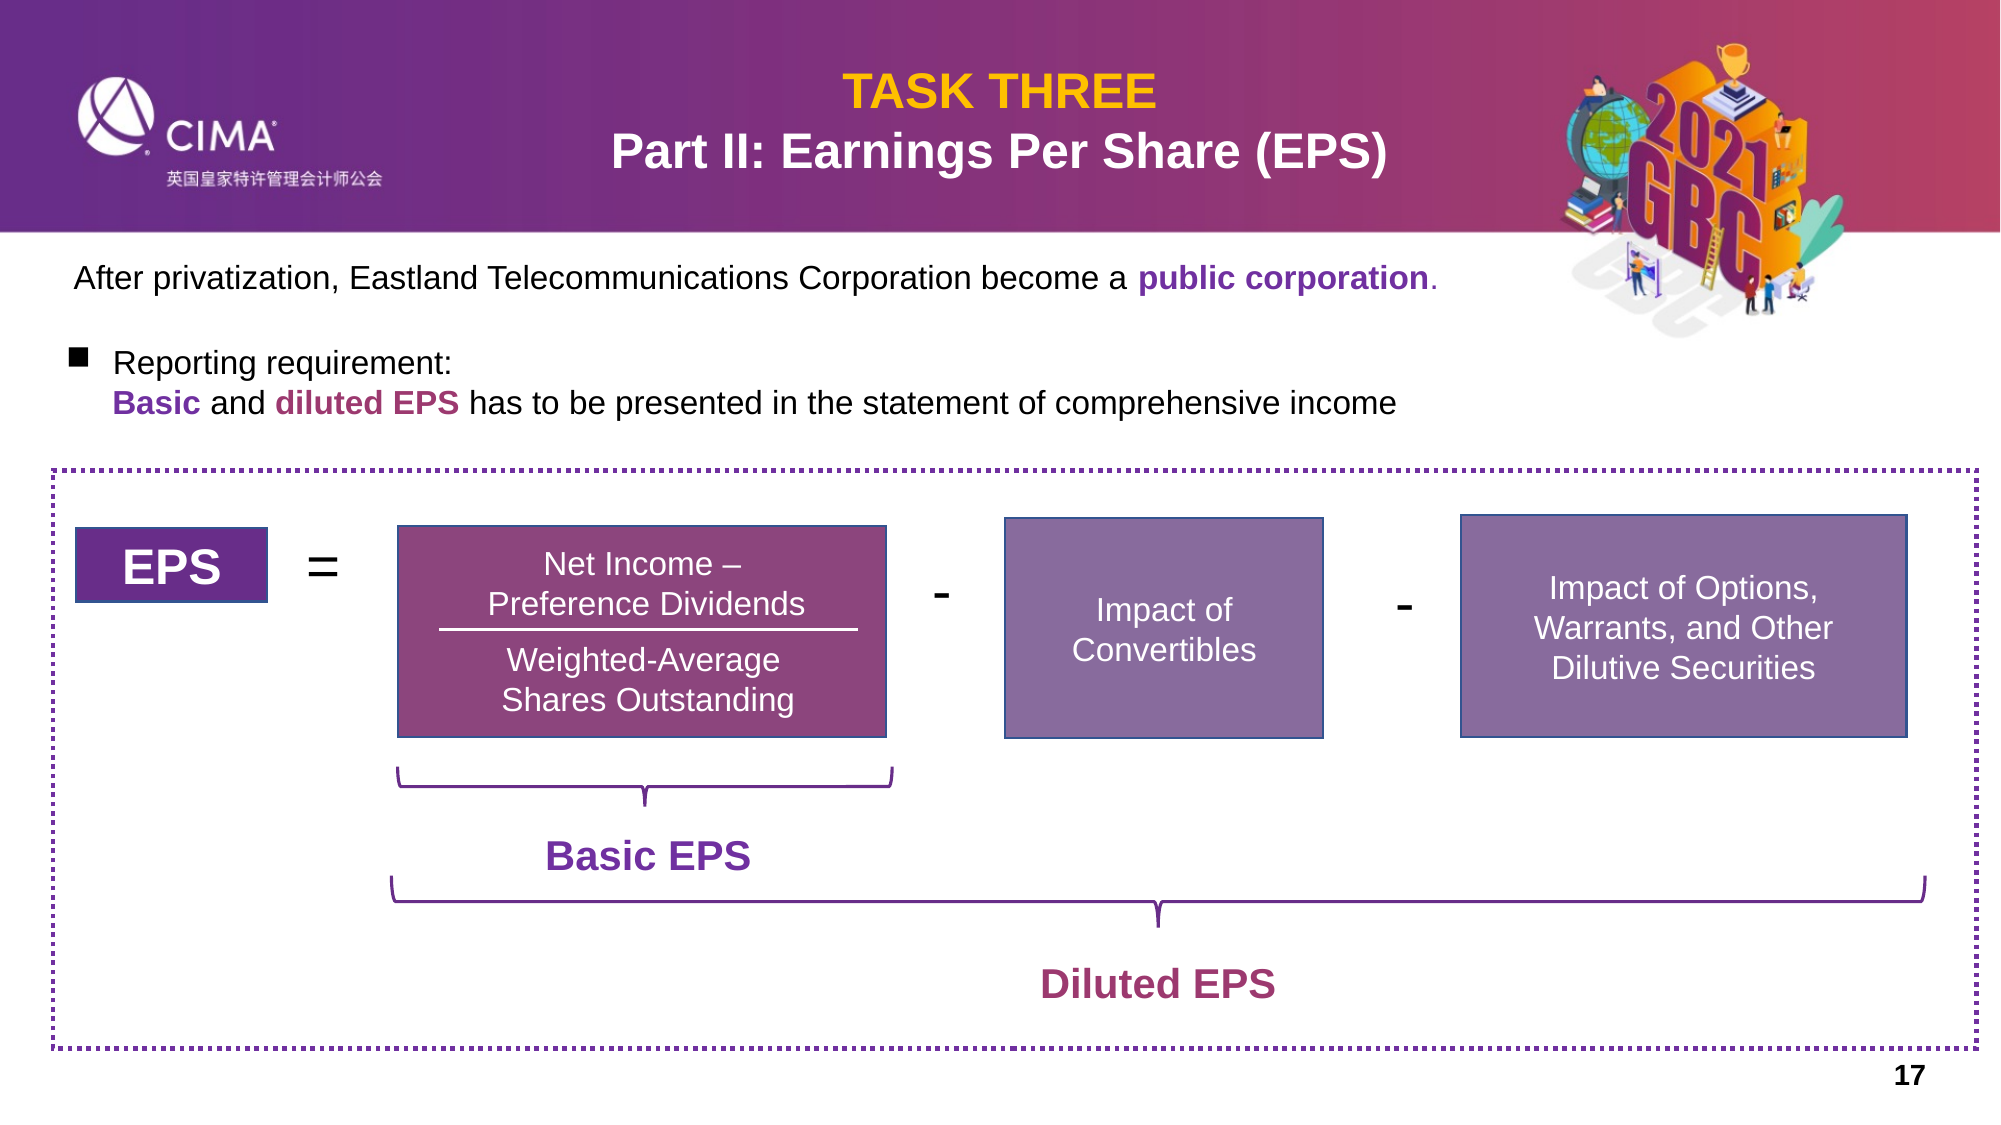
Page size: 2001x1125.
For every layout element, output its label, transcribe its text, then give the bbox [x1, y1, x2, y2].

text_box 17 [1872, 1048, 1948, 1099]
text_box After privatization, Eastland Telecommunications Corporation become a public corporation. [58, 249, 1454, 304]
text_box [52, 469, 1977, 1049]
picture [0, 0, 2001, 1125]
text_box Reporting requirement: Basic and diluted EPS has to be presented in the statement of comprehensive income [51, 334, 2000, 429]
text_box TASK THREE Part II: Earnings Per Share (EPS) [0, 51, 2000, 186]
